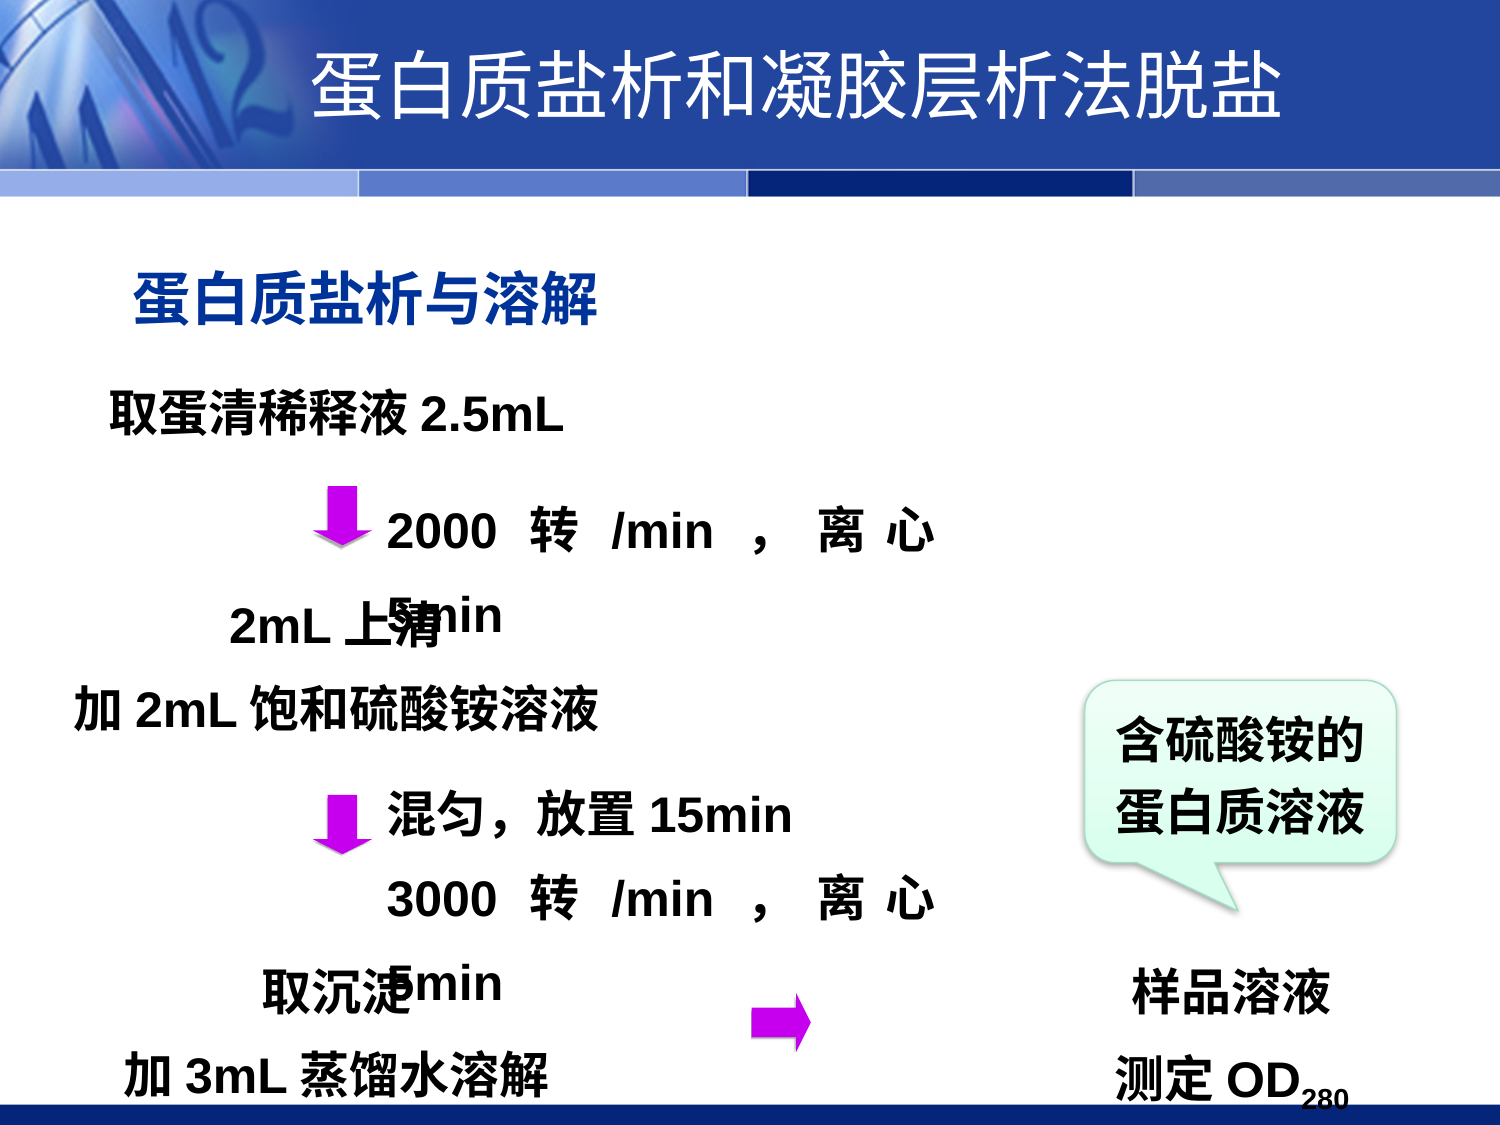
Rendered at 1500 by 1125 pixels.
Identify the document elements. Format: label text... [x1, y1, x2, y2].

text_box 含硫酸铵的蛋白质溶液 [1083, 679, 1398, 912]
text_box 蛋白质盐析与溶解 [118, 240, 1394, 339]
text_box 蛋白质盐析和凝胶层析法脱盐 [194, 18, 1399, 149]
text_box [312, 466, 963, 550]
text_box [751, 992, 811, 1053]
text_box 取沉淀 加3mL蒸馏水溶解 [106, 928, 567, 1094]
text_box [312, 751, 963, 898]
text_box 2mL上清 加2mL饱和硫酸铵溶液 [29, 562, 644, 728]
picture [0, 0, 1500, 1125]
text_box 样品溶液 测定OD280 [1084, 928, 1380, 1094]
text_box 取蛋清稀释液2.5mL [41, 349, 632, 447]
